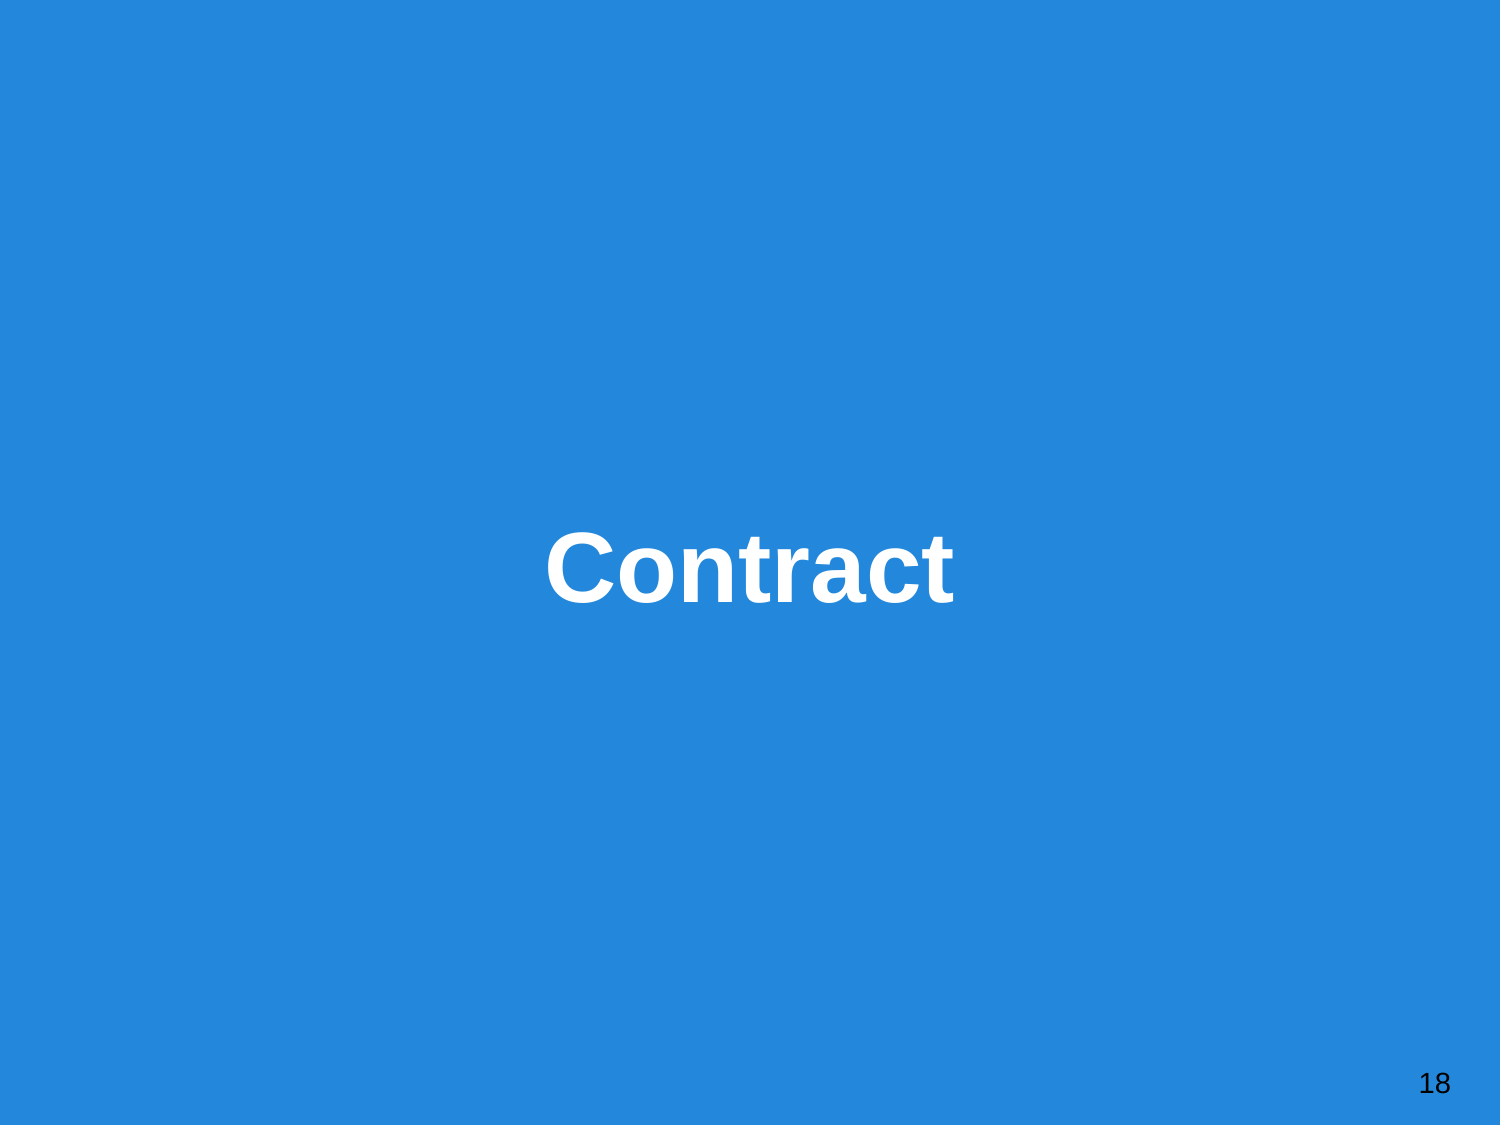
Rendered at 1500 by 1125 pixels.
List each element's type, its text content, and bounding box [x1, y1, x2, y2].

text_box Contract [0, 339, 1500, 786]
slide_number ‹#› [1403, 1038, 1494, 1125]
